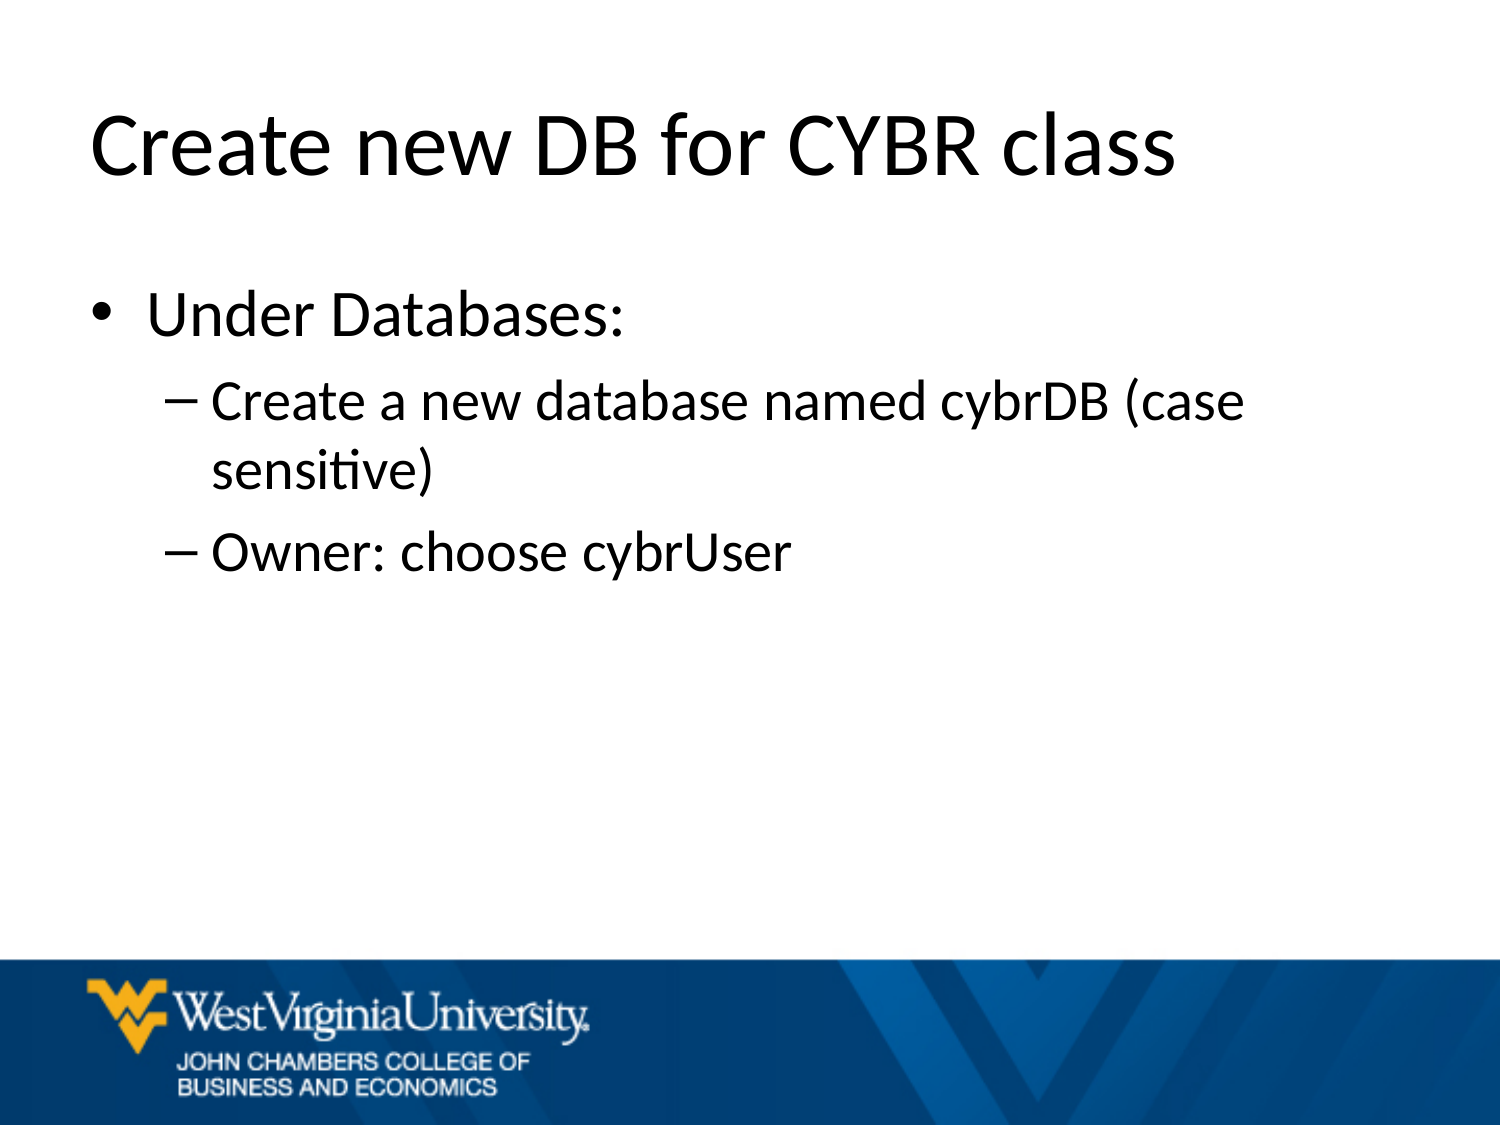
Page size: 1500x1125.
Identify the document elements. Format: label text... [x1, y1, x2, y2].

title Create new DB for CYBR class [75, 45, 1425, 233]
list Under Databases: Create a new database named cybrDB (case sensitive) Owner: choose cybrUser [75, 262, 1425, 1005]
picture [0, 0, 1500, 1125]
